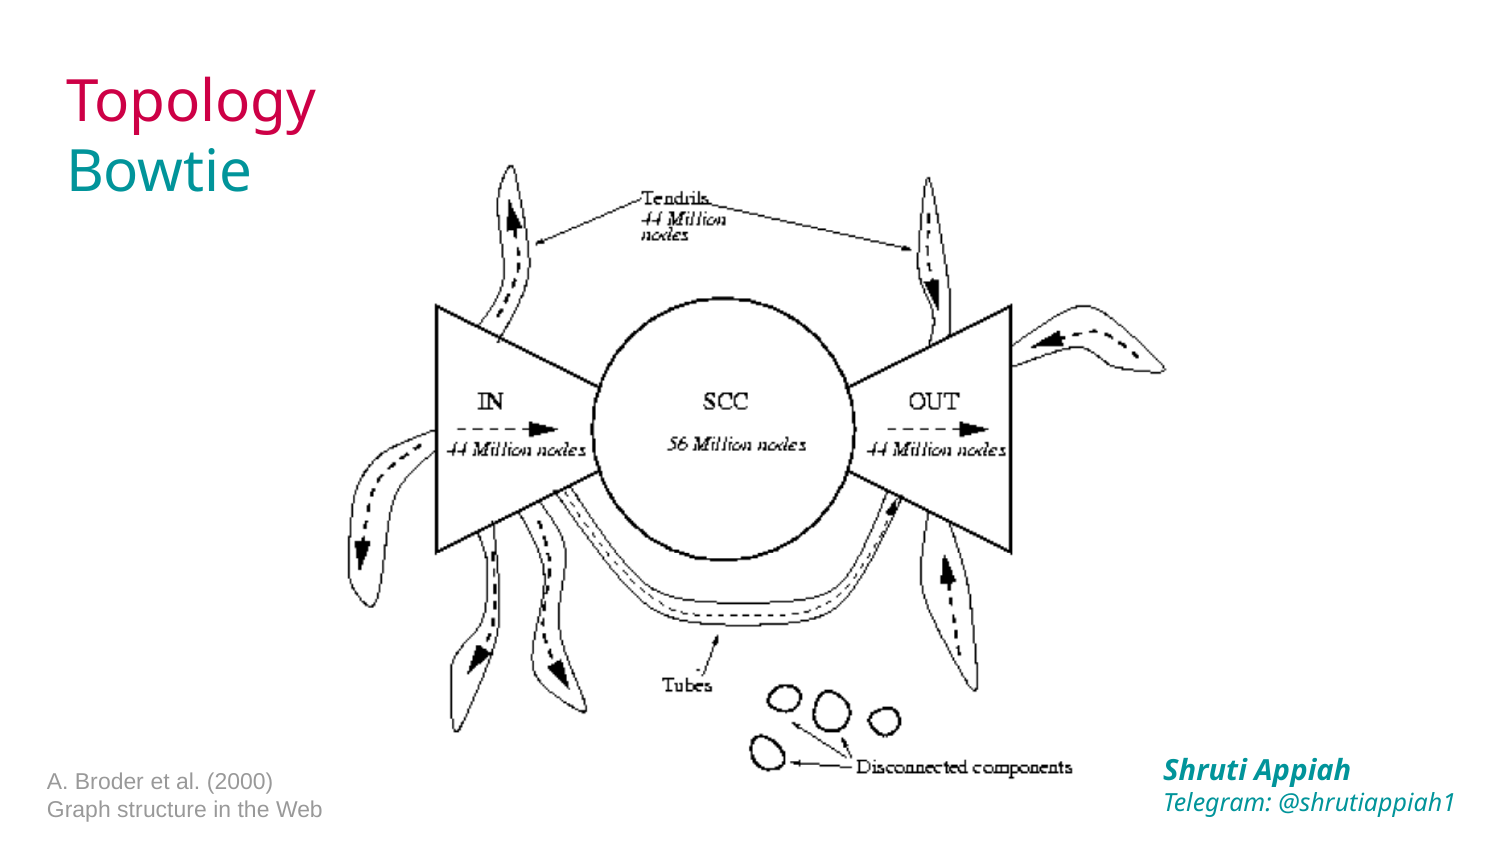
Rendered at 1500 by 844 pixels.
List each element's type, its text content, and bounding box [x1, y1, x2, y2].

text_box A. Broder et al. (2000) Graph structure in the Web [31, 752, 670, 814]
title Topology Bowtie [51, 48, 1449, 142]
picture [318, 127, 1182, 794]
text_box Shruti Appiah Telegram: @shrutiappiah1 [1148, 736, 1478, 830]
